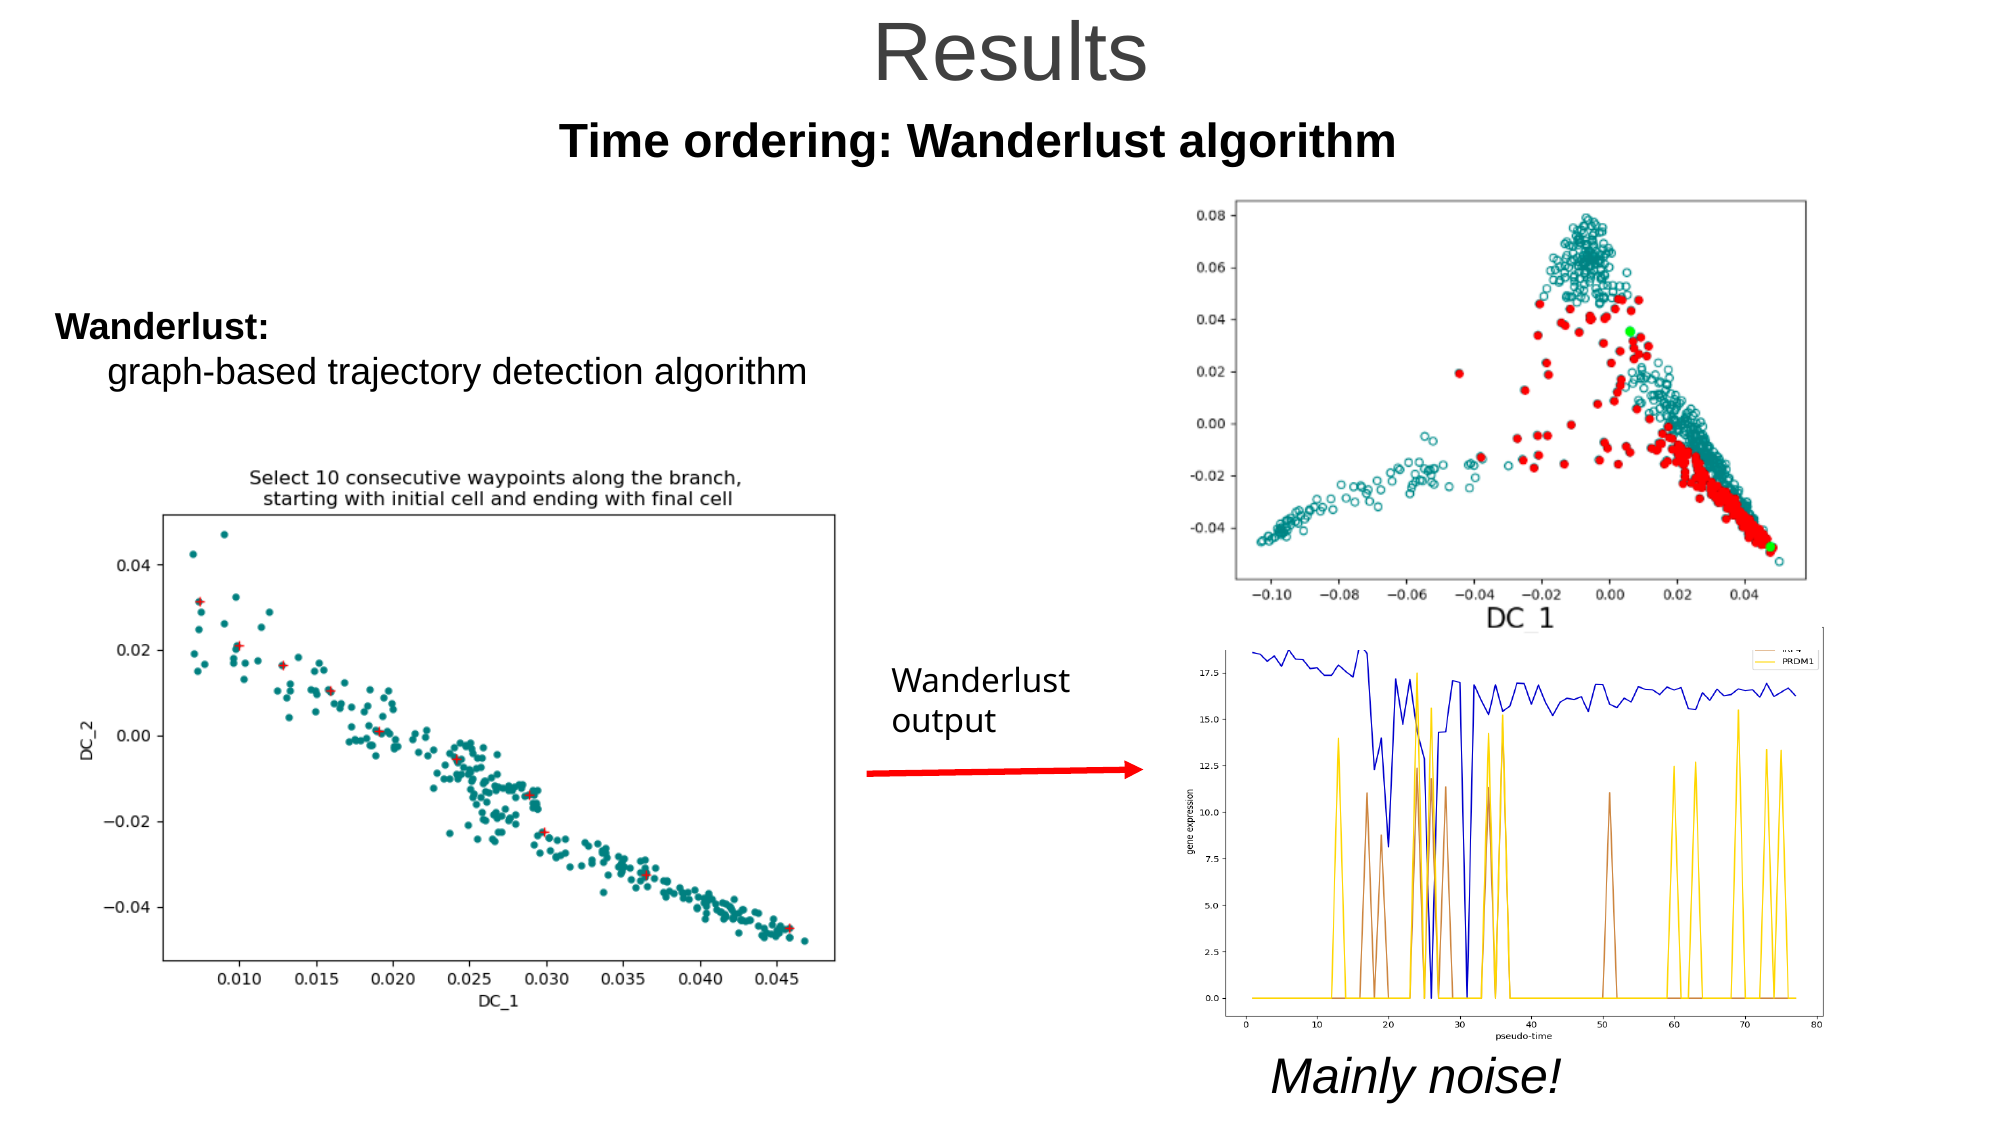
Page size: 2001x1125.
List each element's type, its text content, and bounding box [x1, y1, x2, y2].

text_box Results [852, 0, 1238, 90]
picture [54, 445, 867, 1024]
text_box Time ordering: Wanderlust algorithm [538, 90, 1505, 189]
text_box Mainly noise! [1250, 1023, 1844, 1066]
picture [1176, 168, 1845, 1050]
text_box Wanderlust output [871, 639, 1171, 696]
text_box Wanderlust: graph-based trajectory detection algorithm [34, 281, 1185, 527]
text_box [871, 763, 1144, 776]
